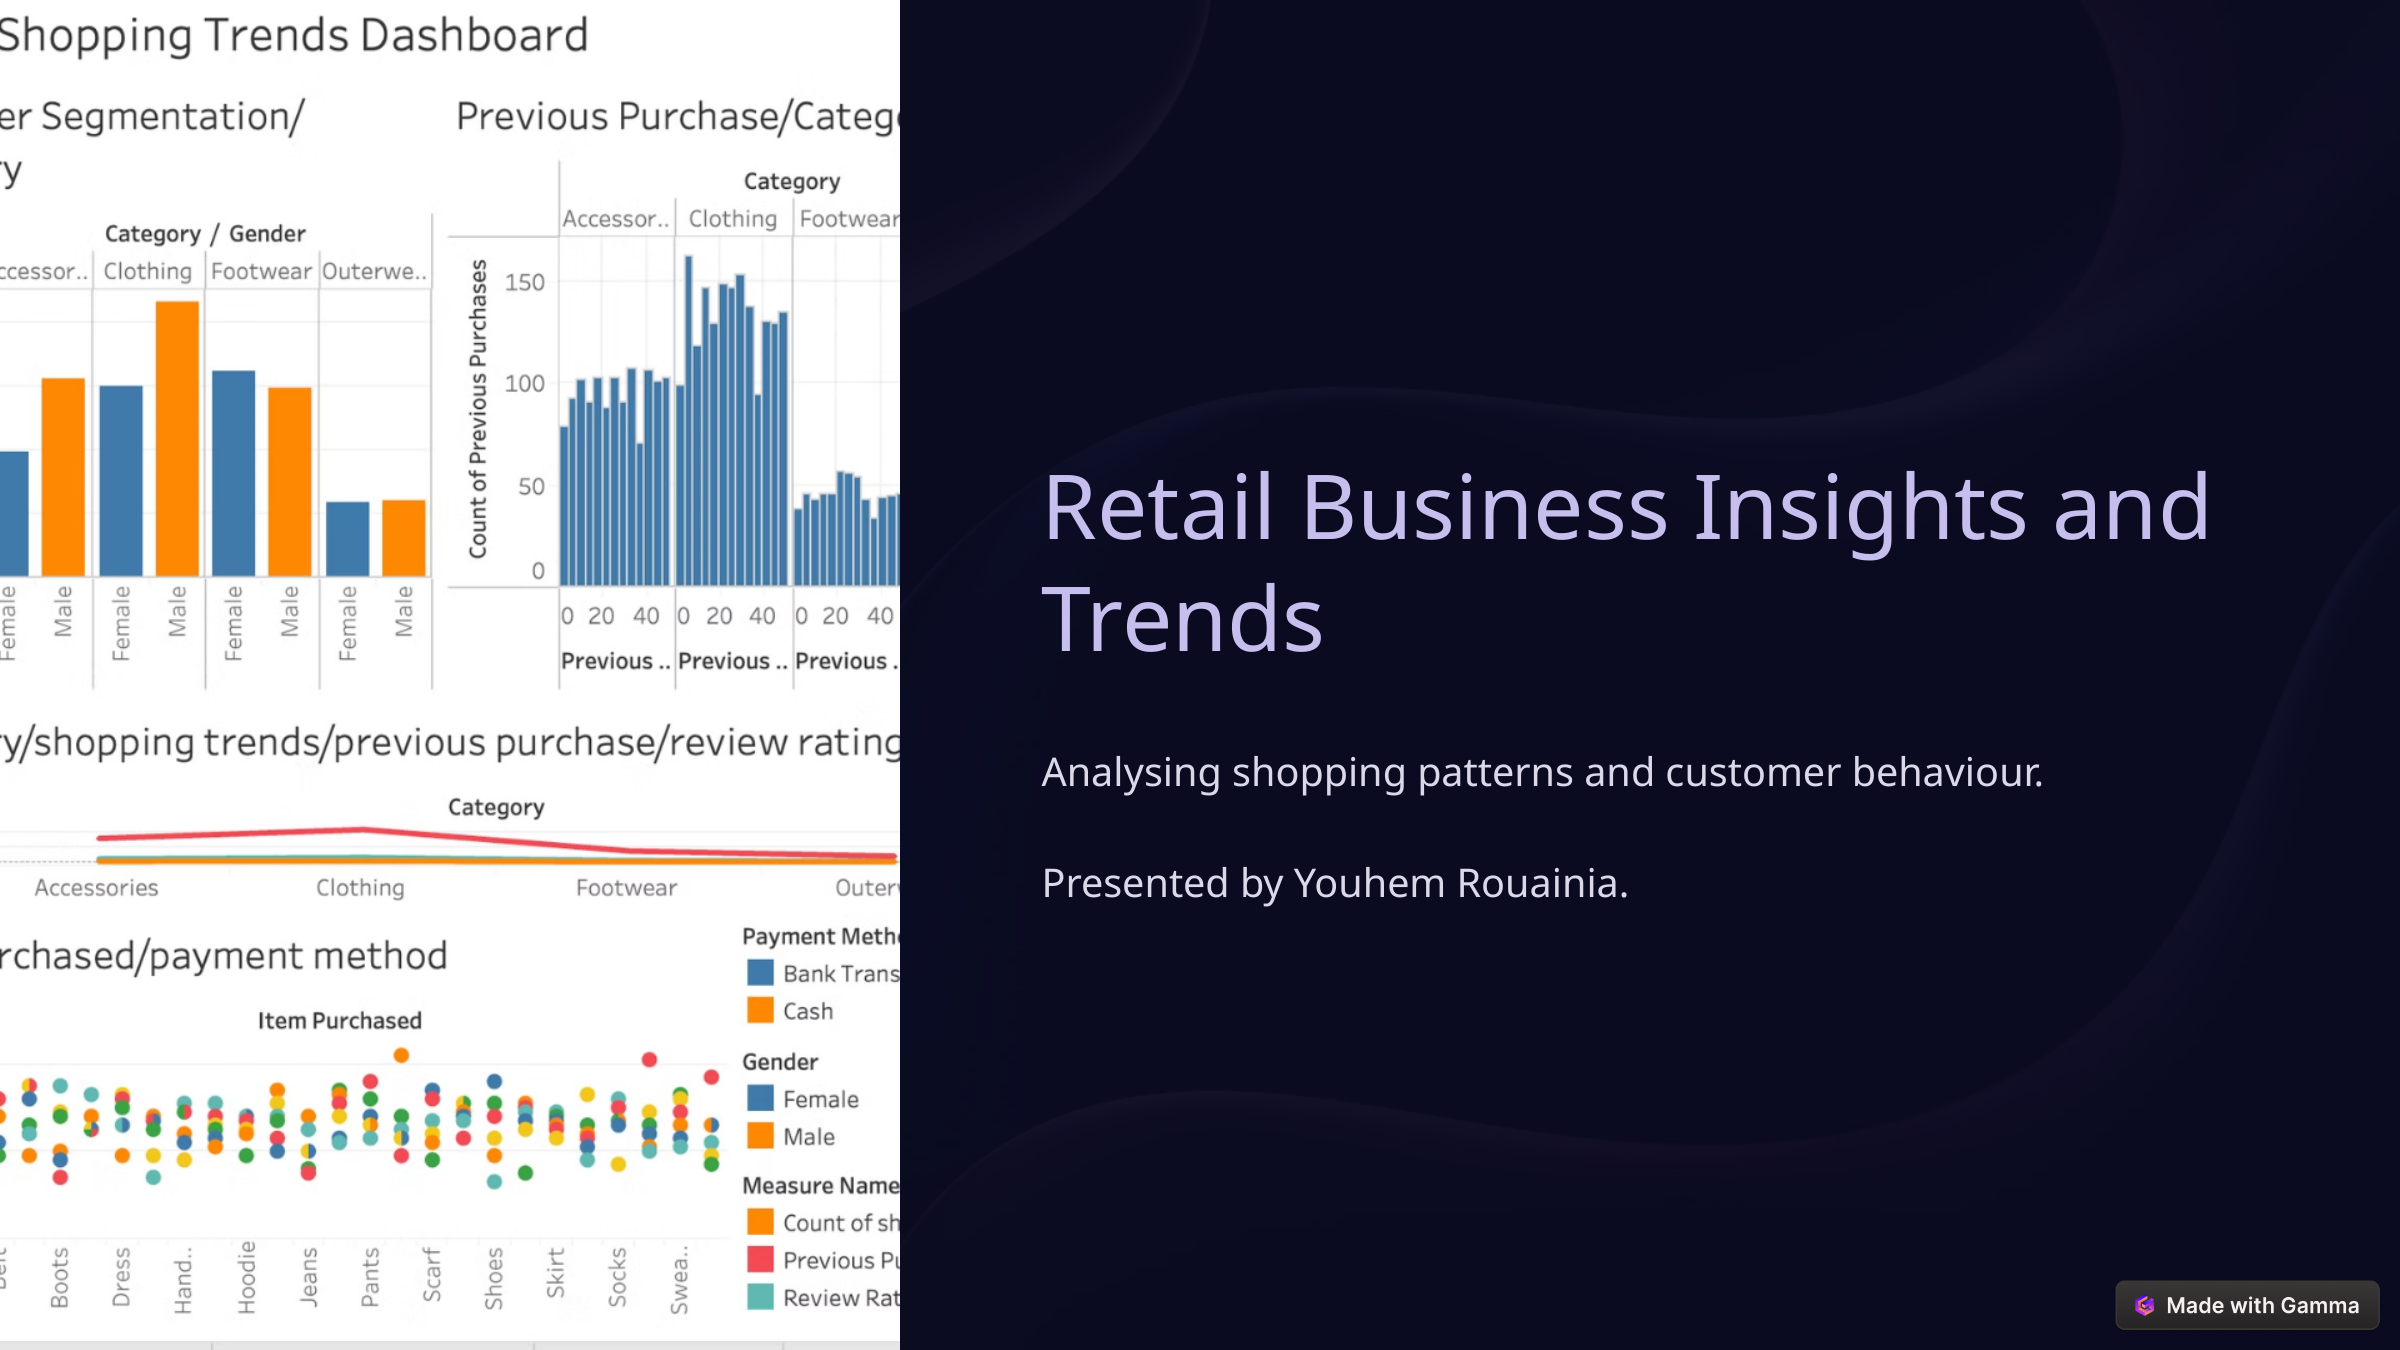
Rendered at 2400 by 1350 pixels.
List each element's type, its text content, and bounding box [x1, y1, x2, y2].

text_box Analysing shopping patterns and customer behaviour. [1041, 730, 2259, 796]
picture [0, 0, 900, 1350]
picture [2106, 1271, 2389, 1339]
text_box Retail Business Insights and Trends [1041, 444, 2259, 670]
text_box Presented by Youhem Rouainia. [1041, 840, 2259, 906]
